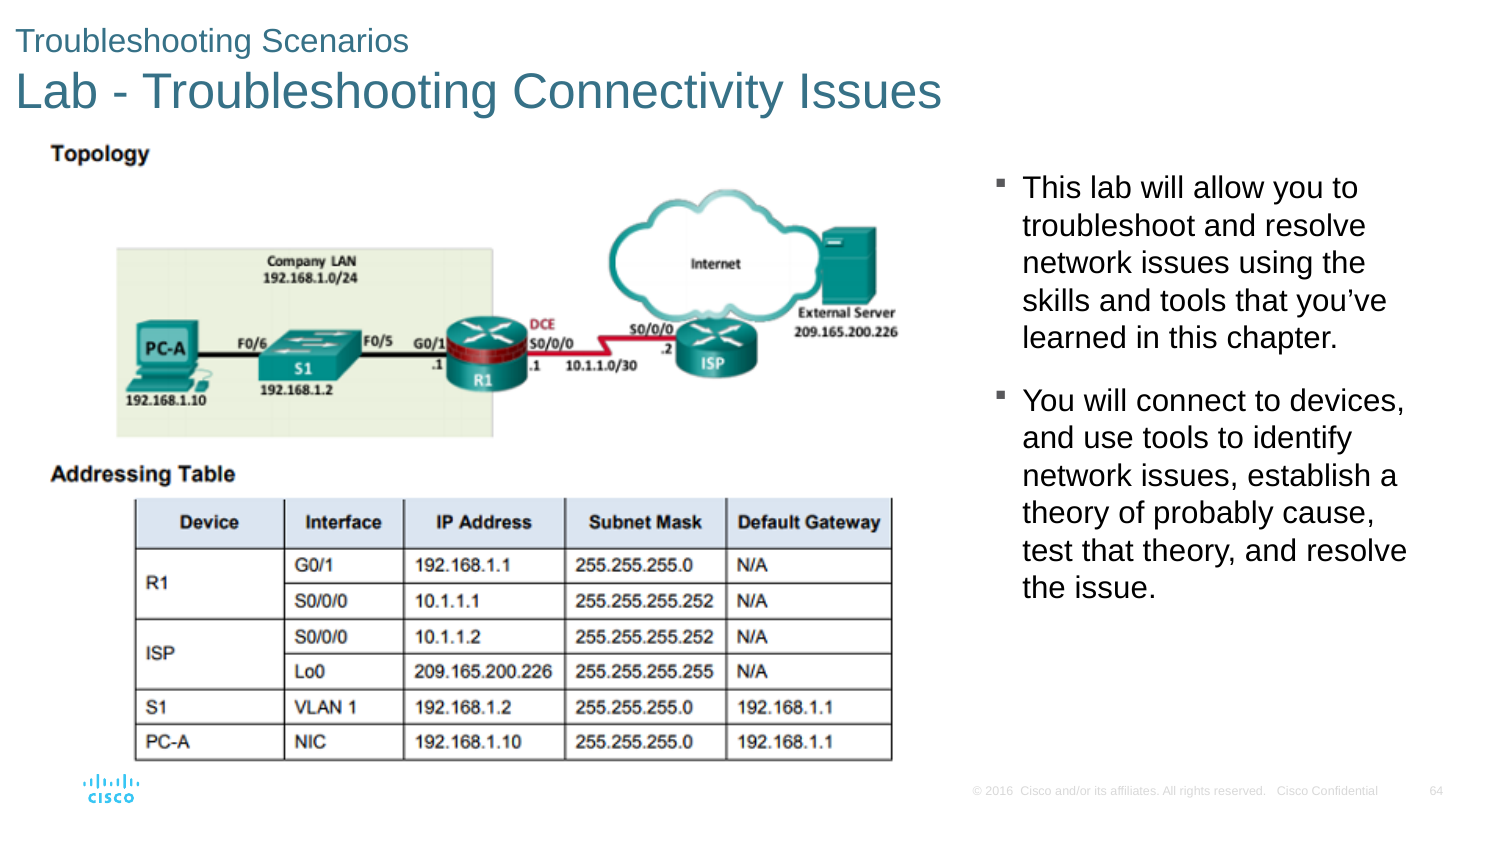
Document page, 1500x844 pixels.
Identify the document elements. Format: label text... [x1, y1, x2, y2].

list This lab will allow you to troubleshoot and resolve network issues using the skills and tools that you’ve learned in this chapter. You will connect to devices, and use tools to identify network issues, establish a theory of probably cause, test that theory, and resolve the issue. [979, 160, 1450, 753]
title Troubleshooting Scenarios Lab - Troubleshooting Connectivity Issues [0, 6, 1181, 131]
picture [43, 130, 910, 774]
